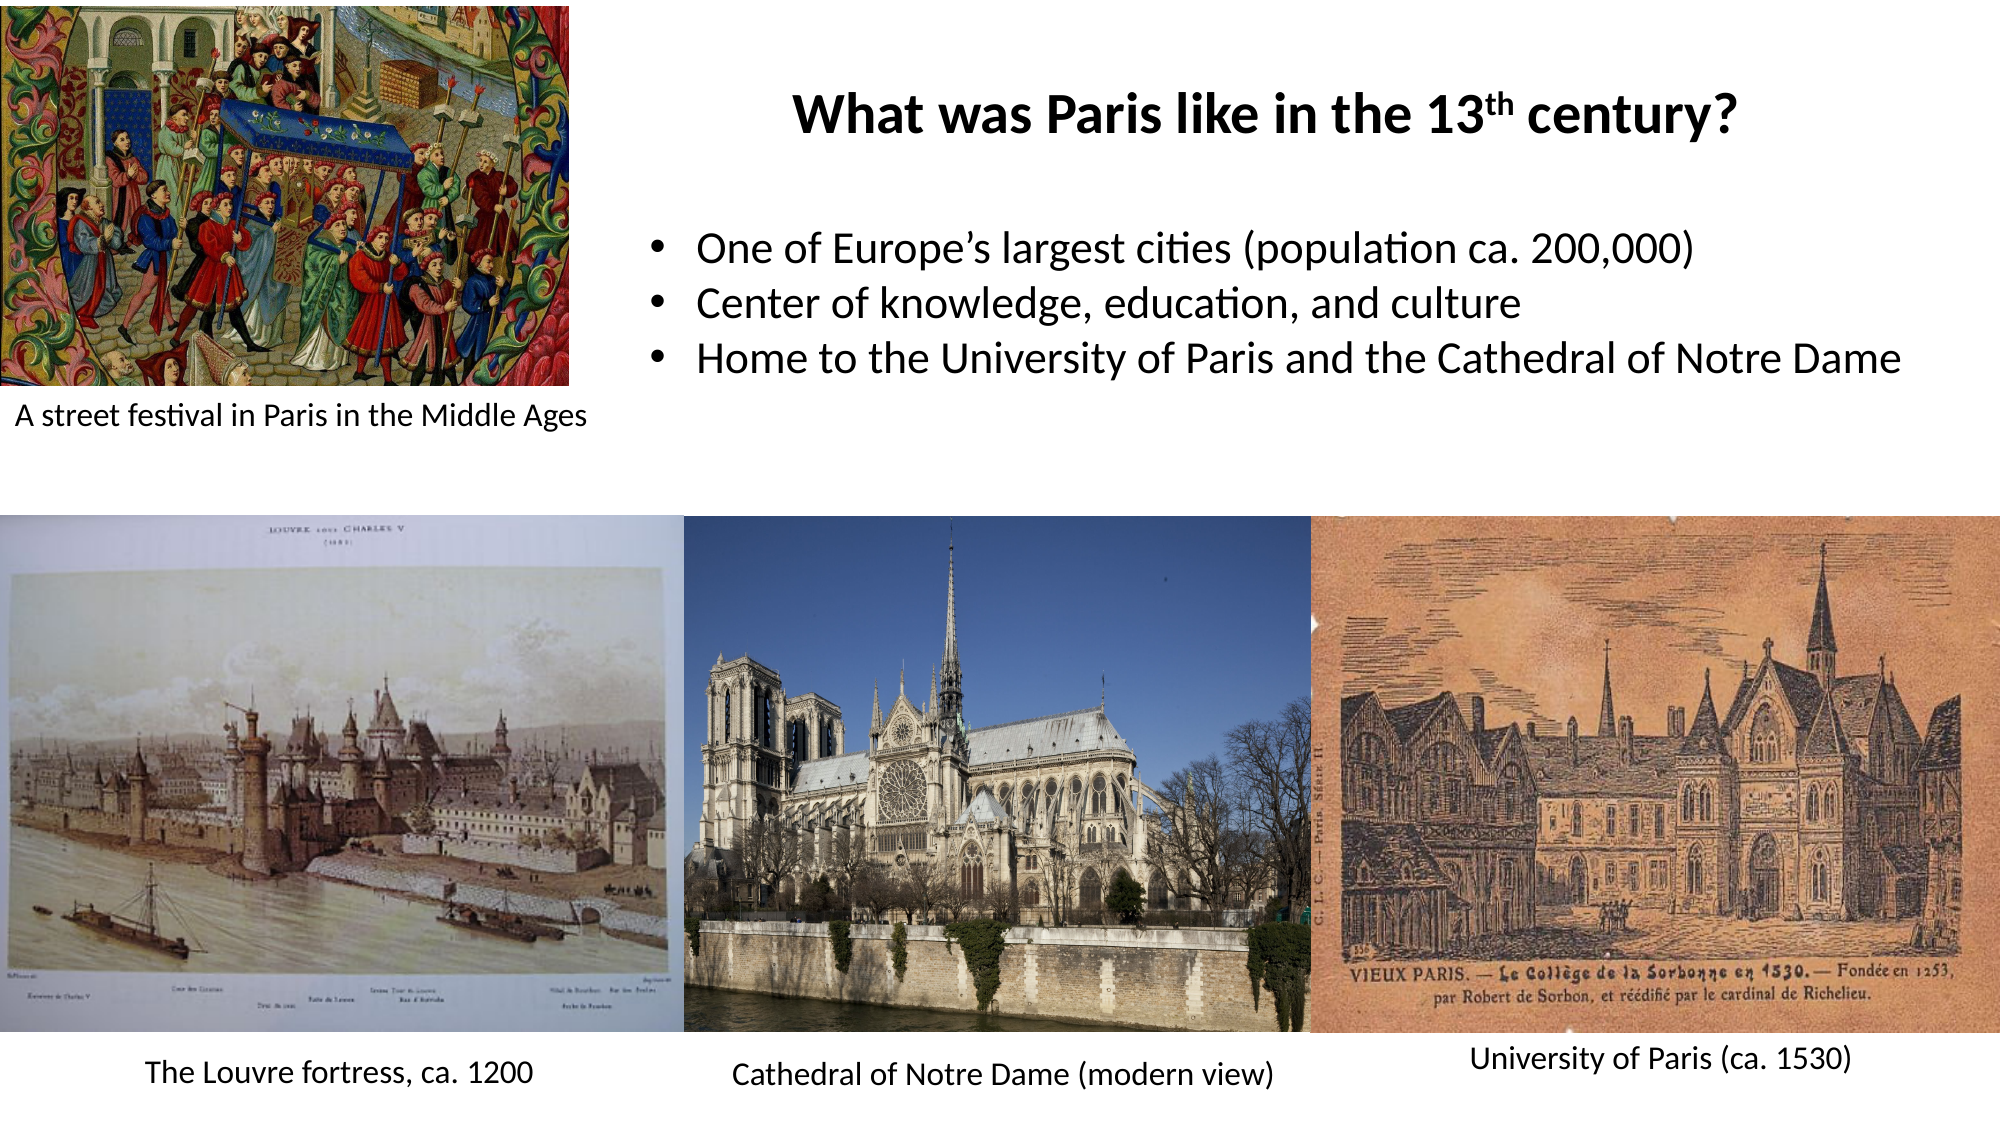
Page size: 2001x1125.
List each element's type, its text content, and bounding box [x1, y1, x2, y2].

text_box The Louvre fortress, ca. 1200 [0, 1042, 684, 1098]
text_box University of Paris (ca. 1530) [1324, 1033, 1999, 1125]
picture [0, 6, 569, 386]
picture [0, 515, 2000, 1033]
text_box What was Paris like in the 13th century? [634, 67, 1897, 153]
text_box One of Europe’s largest cities (population ca. 200,000) Center of knowledge, education, and culture Home to the University of Paris and the Cathedral of Notre Dame [634, 210, 1958, 390]
text_box Cathedral of Notre Dame (modern view) [683, 1044, 1324, 1099]
text_box A street festival in Paris in the Middle Ages [0, 385, 635, 486]
